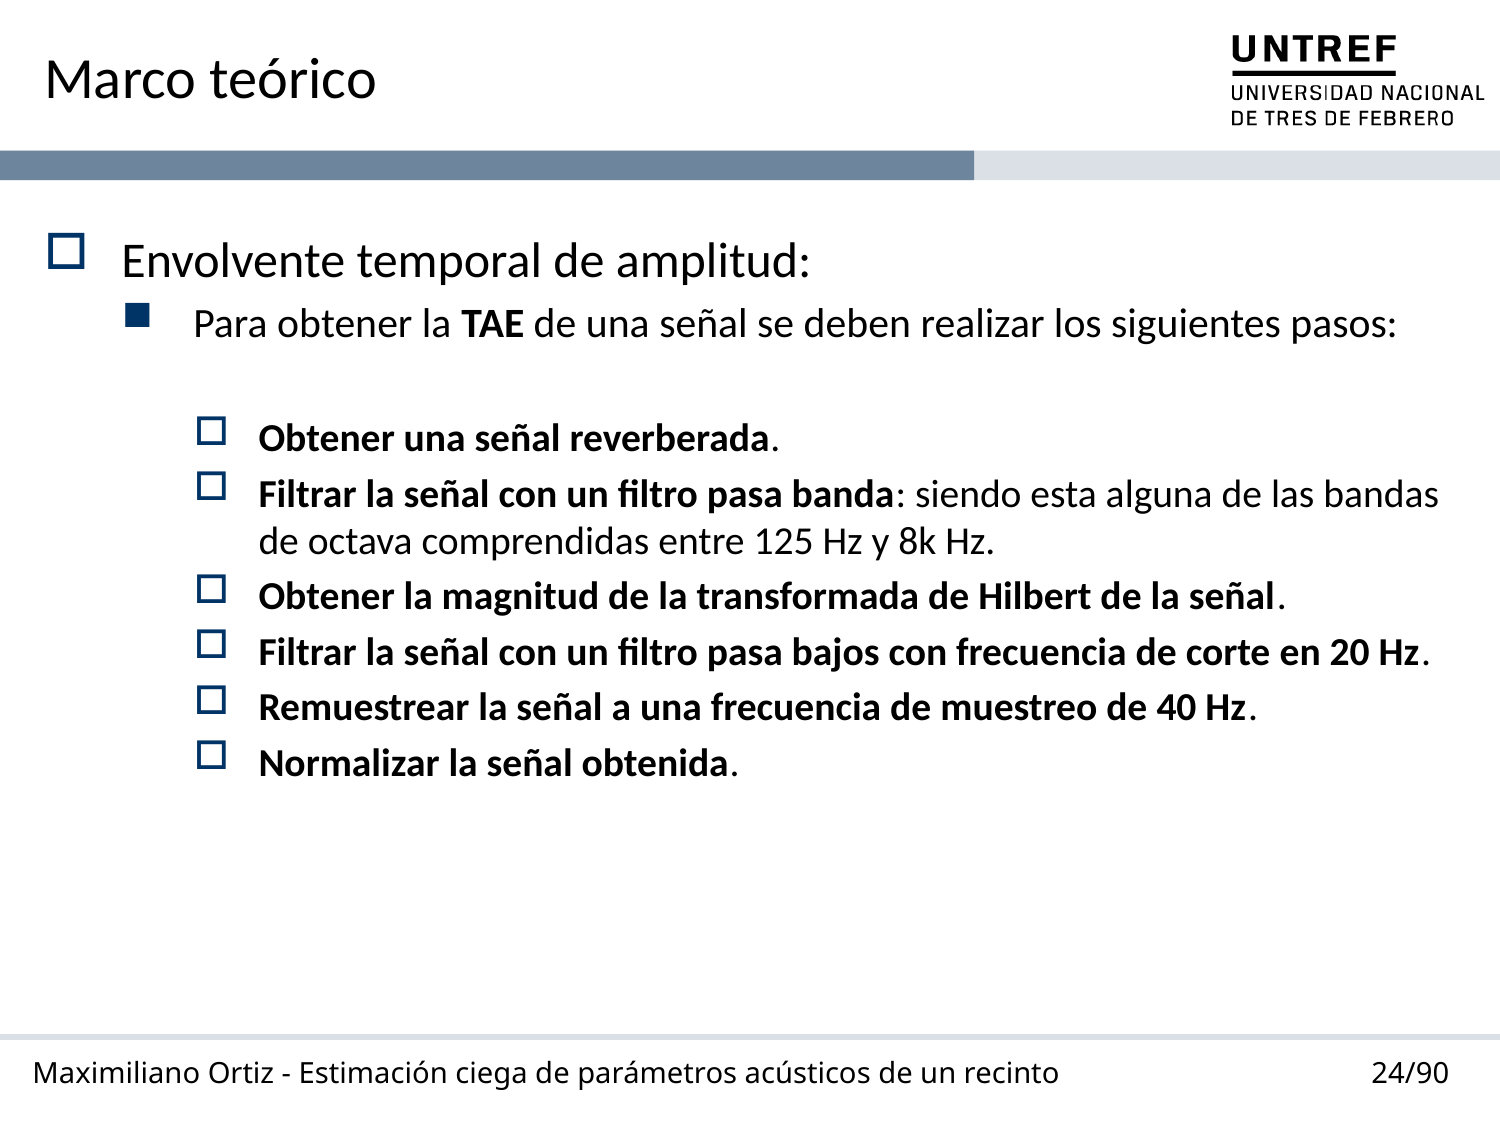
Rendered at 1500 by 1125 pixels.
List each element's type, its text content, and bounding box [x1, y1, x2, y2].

title Marco teórico [29, 14, 1211, 136]
text_box 24/90 [1187, 1046, 1465, 1111]
text_box Maximiliano Ortiz - Estimación ciega de parámetros acústicos de un recinto [17, 1046, 1187, 1111]
picture [1224, 31, 1495, 132]
text_box [725, 537, 775, 588]
